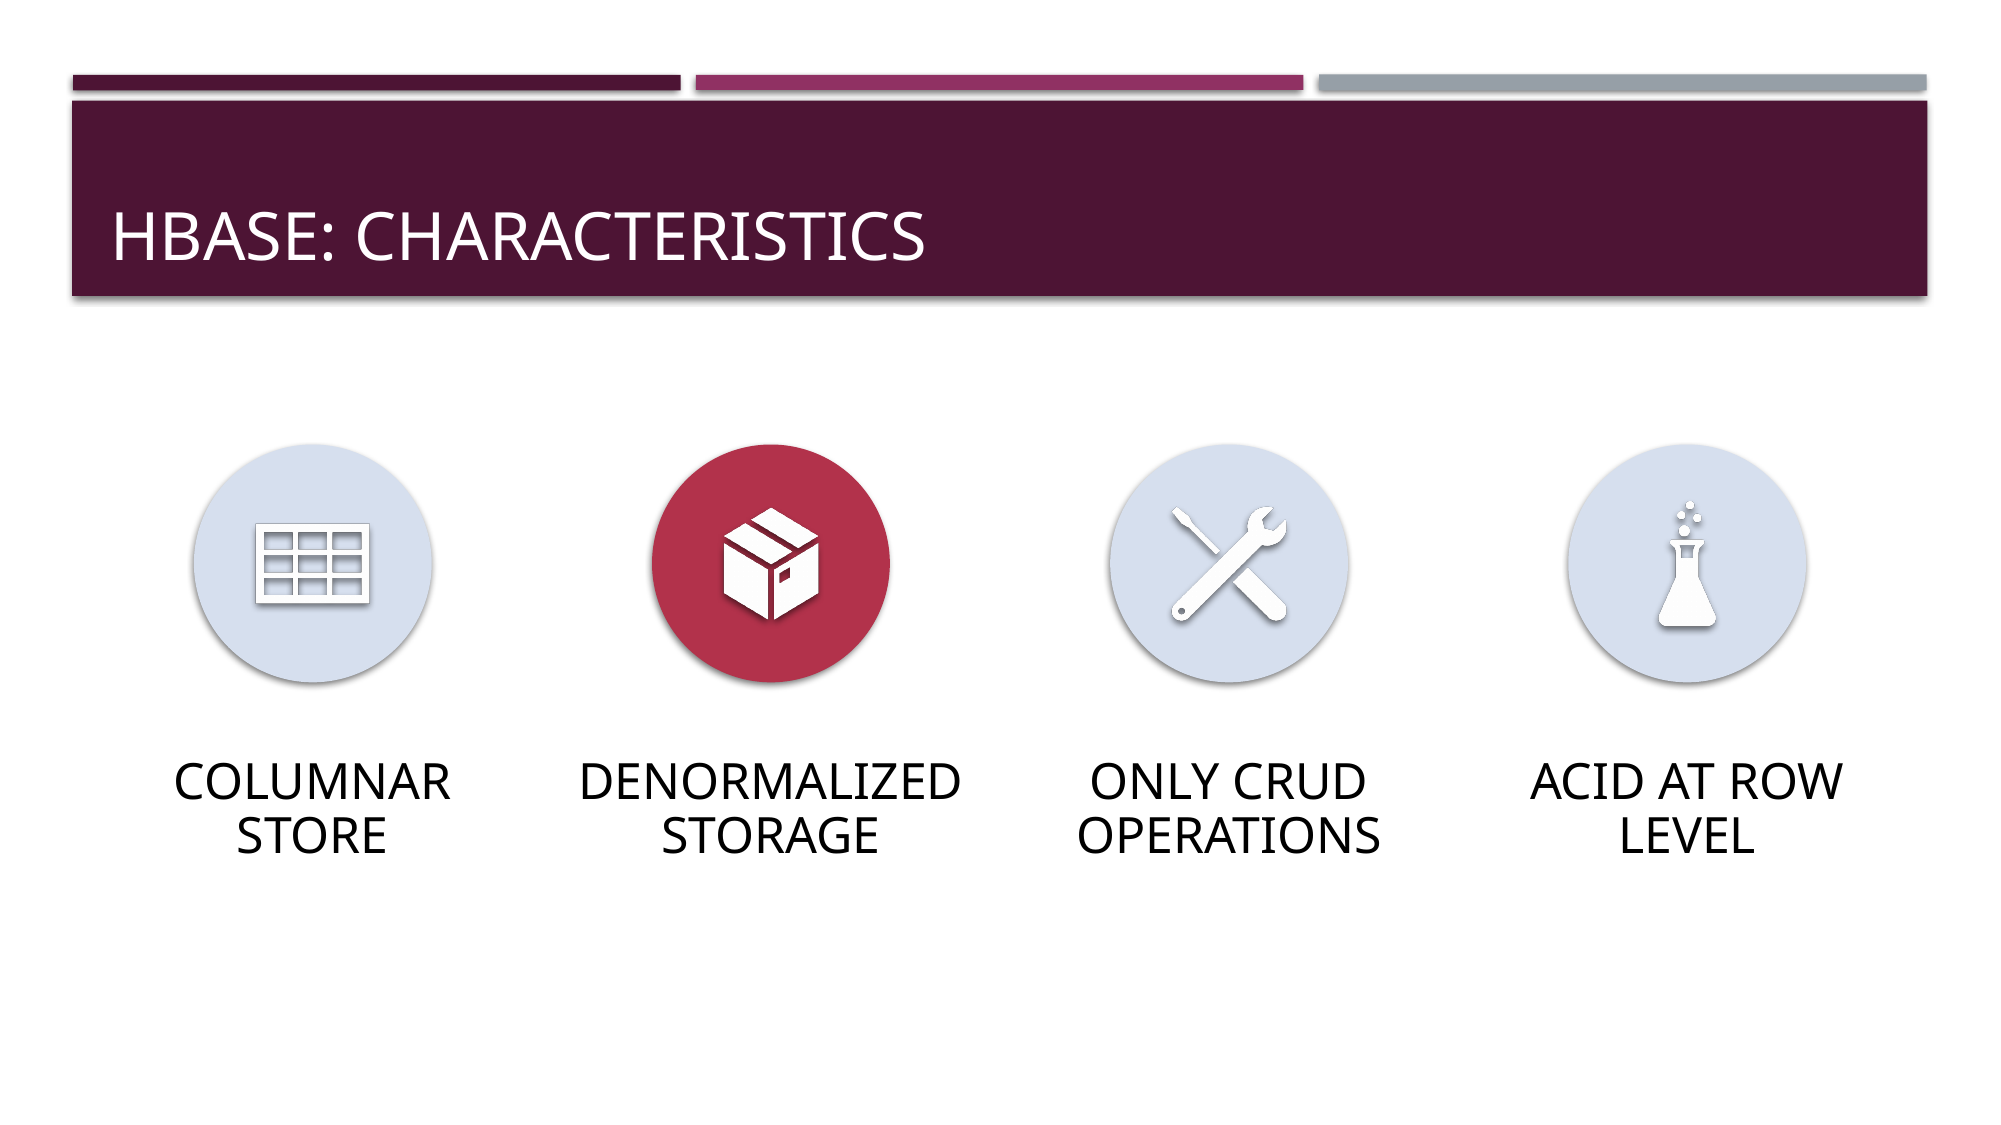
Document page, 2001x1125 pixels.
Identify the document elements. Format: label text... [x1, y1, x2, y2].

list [94, 357, 1906, 962]
title HBase: Characteristics [95, 115, 1905, 282]
